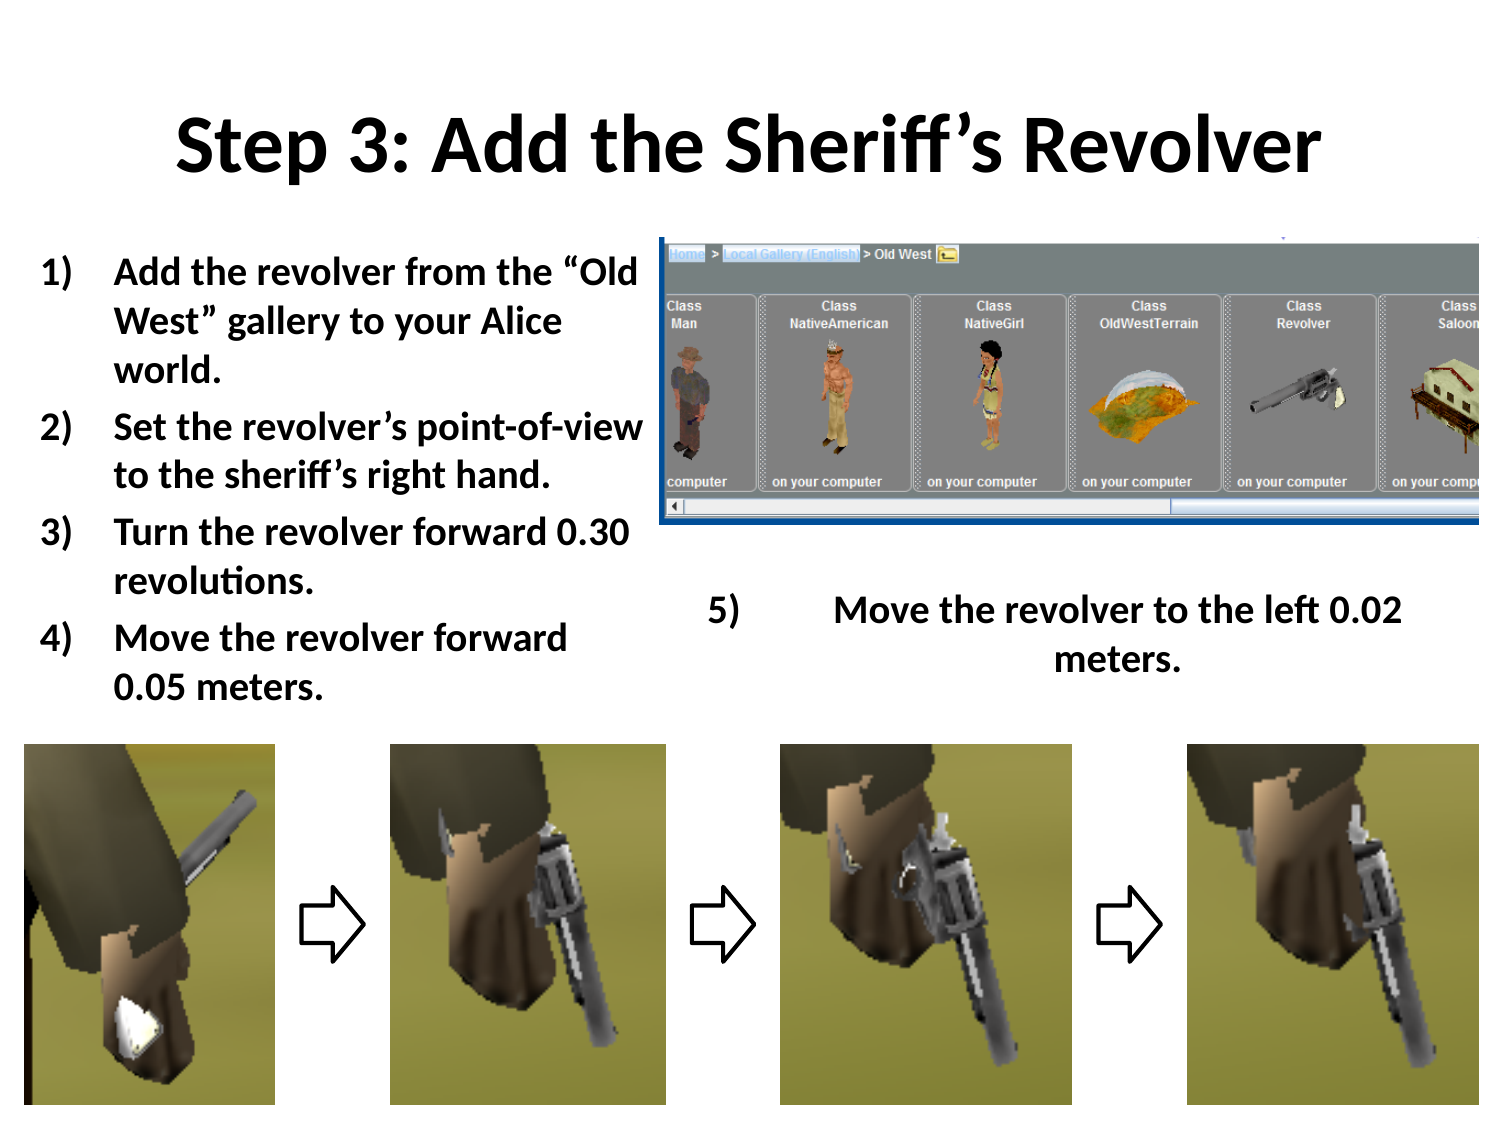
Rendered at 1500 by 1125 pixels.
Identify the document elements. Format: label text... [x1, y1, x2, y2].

picture [24, 743, 276, 1105]
picture [390, 743, 666, 1105]
picture [780, 743, 1073, 1105]
text_box Move the revolver to the left 0.02 meters. [684, 575, 1478, 688]
text_box [1096, 884, 1163, 964]
title Step 3: Add the Sheriff’s Revolver [75, 45, 1425, 233]
picture [1187, 743, 1479, 1105]
text_box [689, 884, 756, 964]
list Add the revolver from the “Old West” gallery to your Alice world. Set the revolver’s point-of-view to the sheriff’s right hand. Turn the revolver forward 0.30 revolutions. Move the revolver forward 0.05 meters. [24, 237, 660, 745]
picture [659, 237, 1479, 526]
text_box [299, 884, 366, 964]
